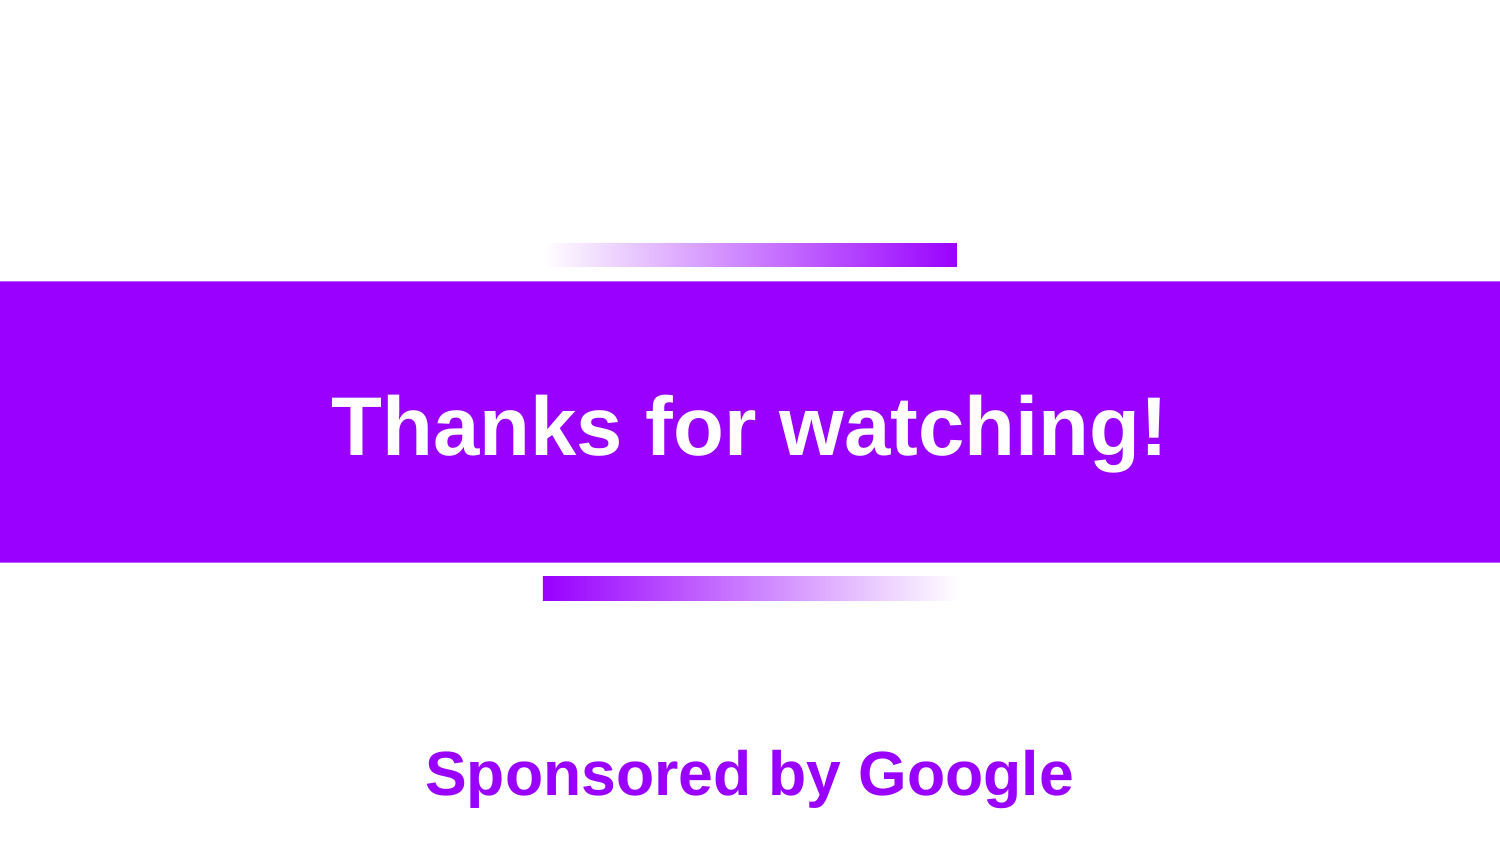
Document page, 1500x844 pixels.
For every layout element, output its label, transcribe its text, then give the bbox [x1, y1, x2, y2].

text_box [542, 243, 957, 267]
text_box [0, 281, 1500, 563]
text_box [542, 576, 957, 601]
text_box Thanks for watching! [51, 325, 1448, 518]
text_box Sponsored by Google [332, 738, 1167, 803]
